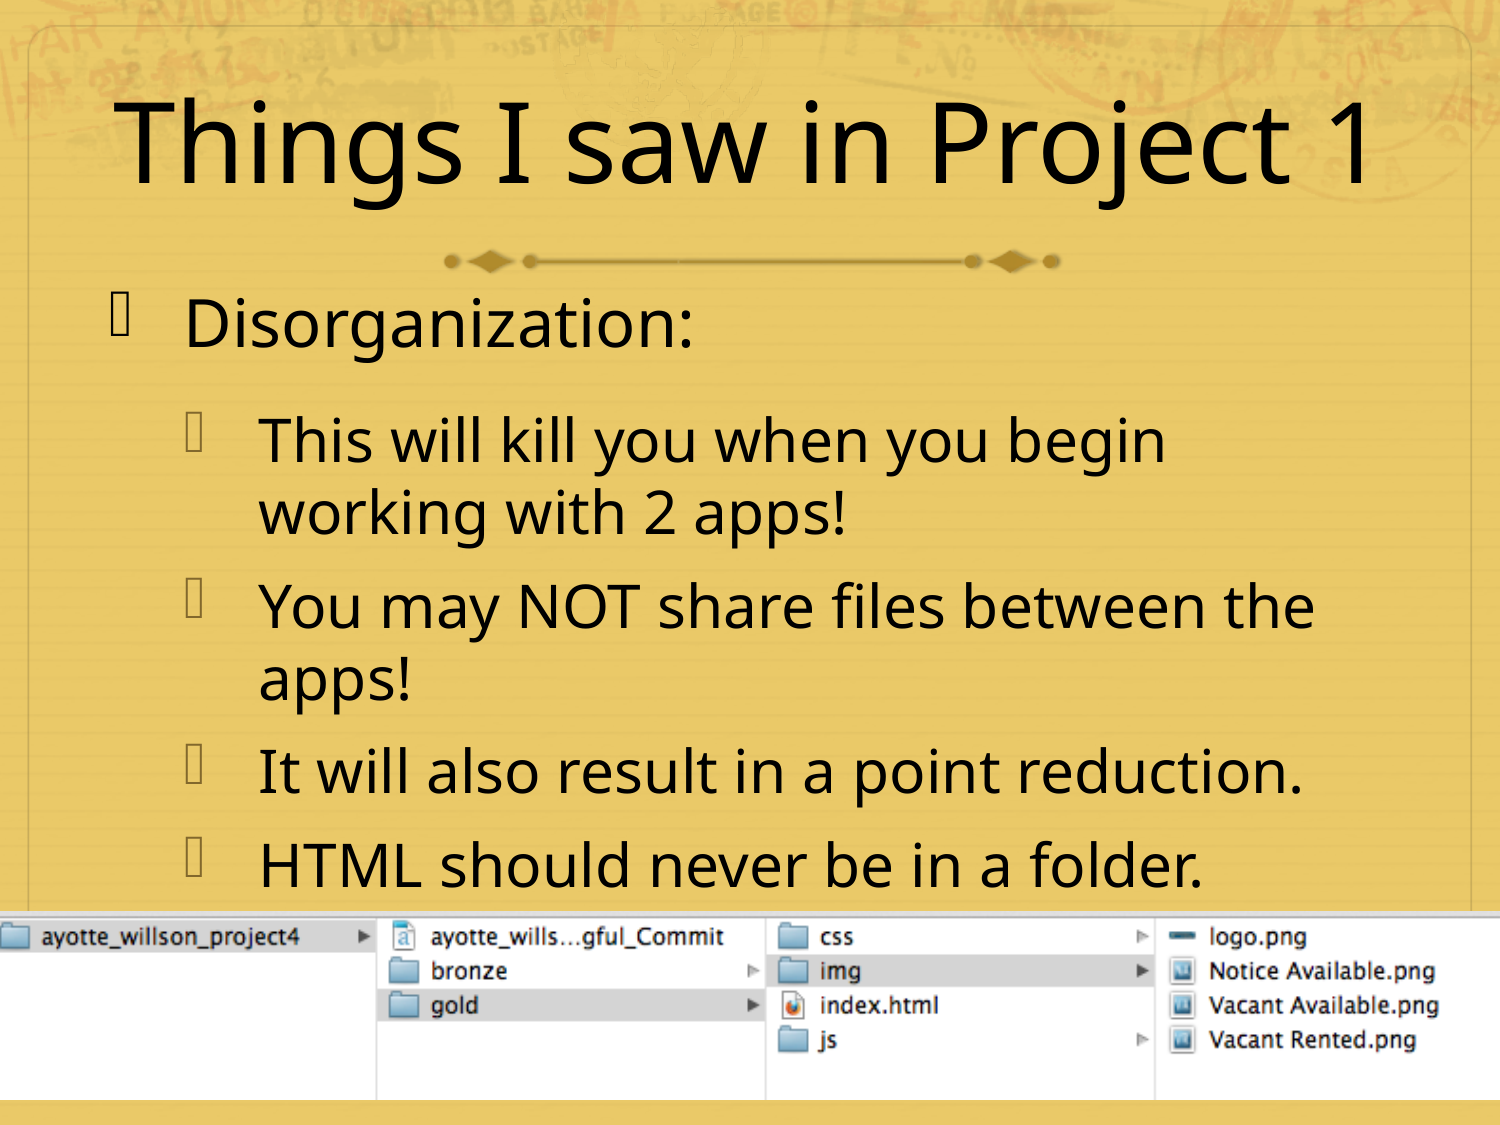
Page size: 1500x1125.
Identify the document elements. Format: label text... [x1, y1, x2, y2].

title Things I saw in Project 1 [93, 45, 1407, 233]
picture [0, 0, 1500, 1125]
list Disorganization: This will kill you when you begin working with 2 apps! You may NOT share files between the apps! It will also result in a point reduction. HTML should never be in a folder. [93, 272, 1407, 908]
